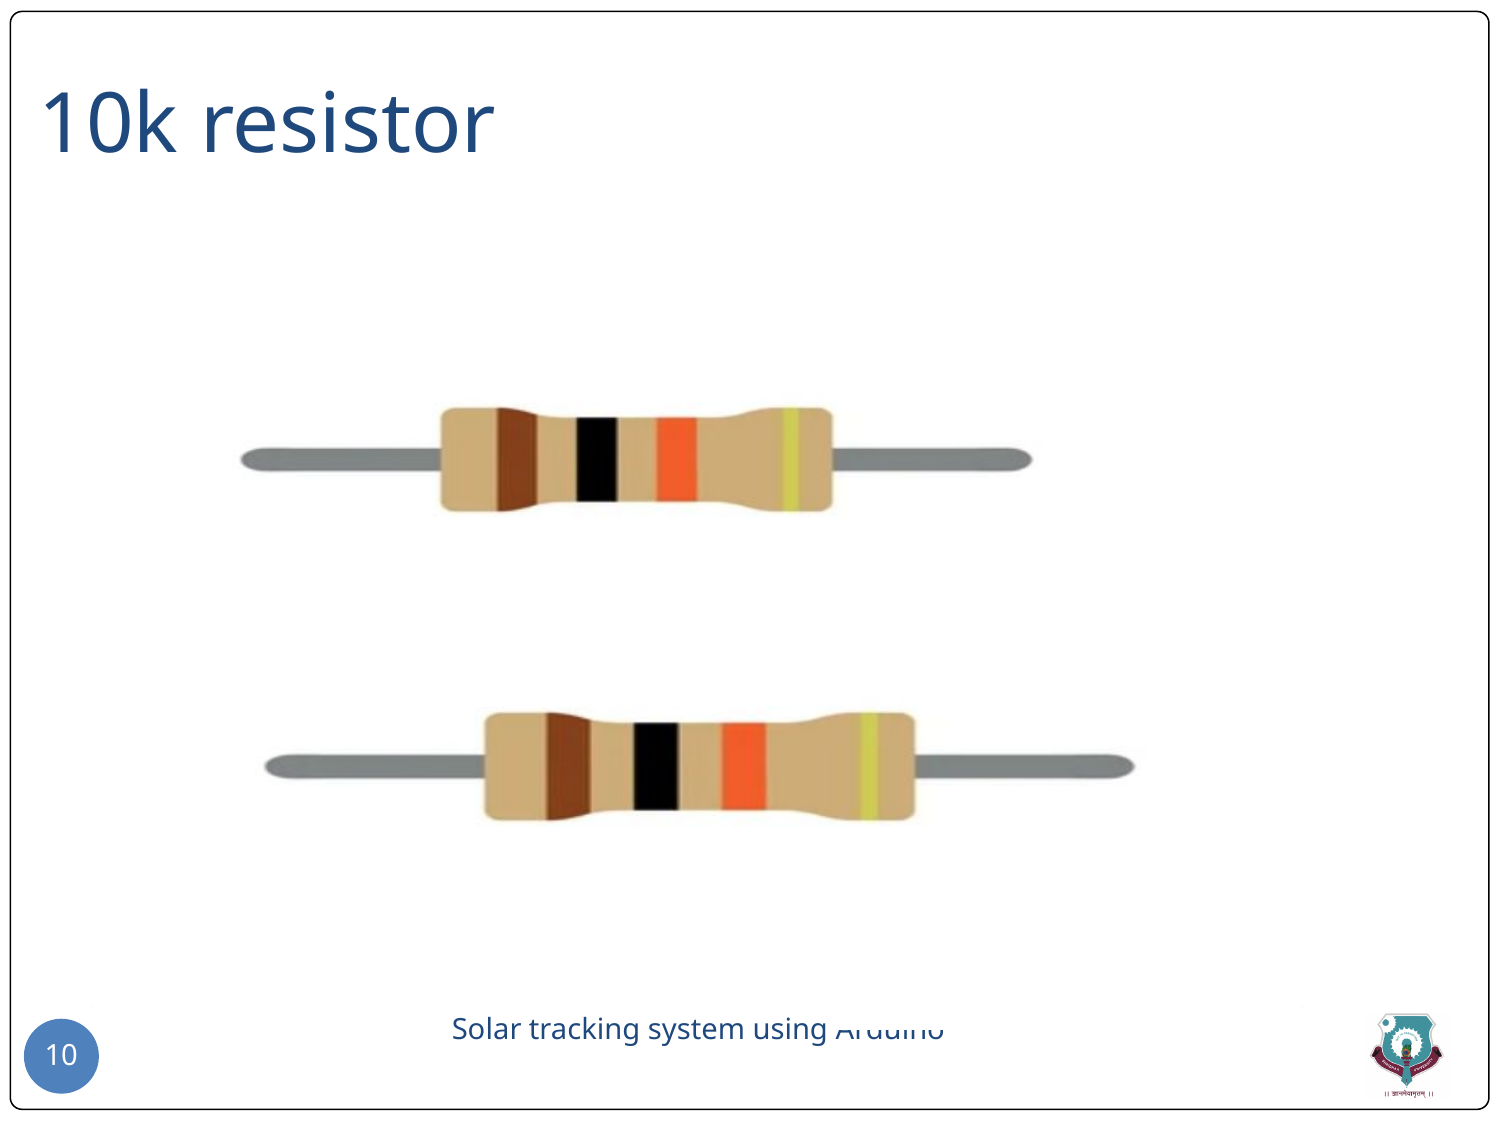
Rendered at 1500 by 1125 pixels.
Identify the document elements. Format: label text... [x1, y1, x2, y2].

list Software Requirements: Development Tools: Front End : HTML, CSS, JAVASCRIPT, JQUERY, BOOTSTRAP Back End : PHP, MySQL Operating System : Windows 10 Web server : XAMPP Package Manager: Composer, NPM Text Editor: VS Code [23, 171, 1299, 527]
picture [1363, 1012, 1450, 1099]
text_box Solar tracking system using Arduino [433, 1021, 1084, 1083]
picture [28, 231, 1364, 1030]
title 10k resistor [23, 45, 1470, 185]
text_box 10 [23, 1020, 99, 1094]
